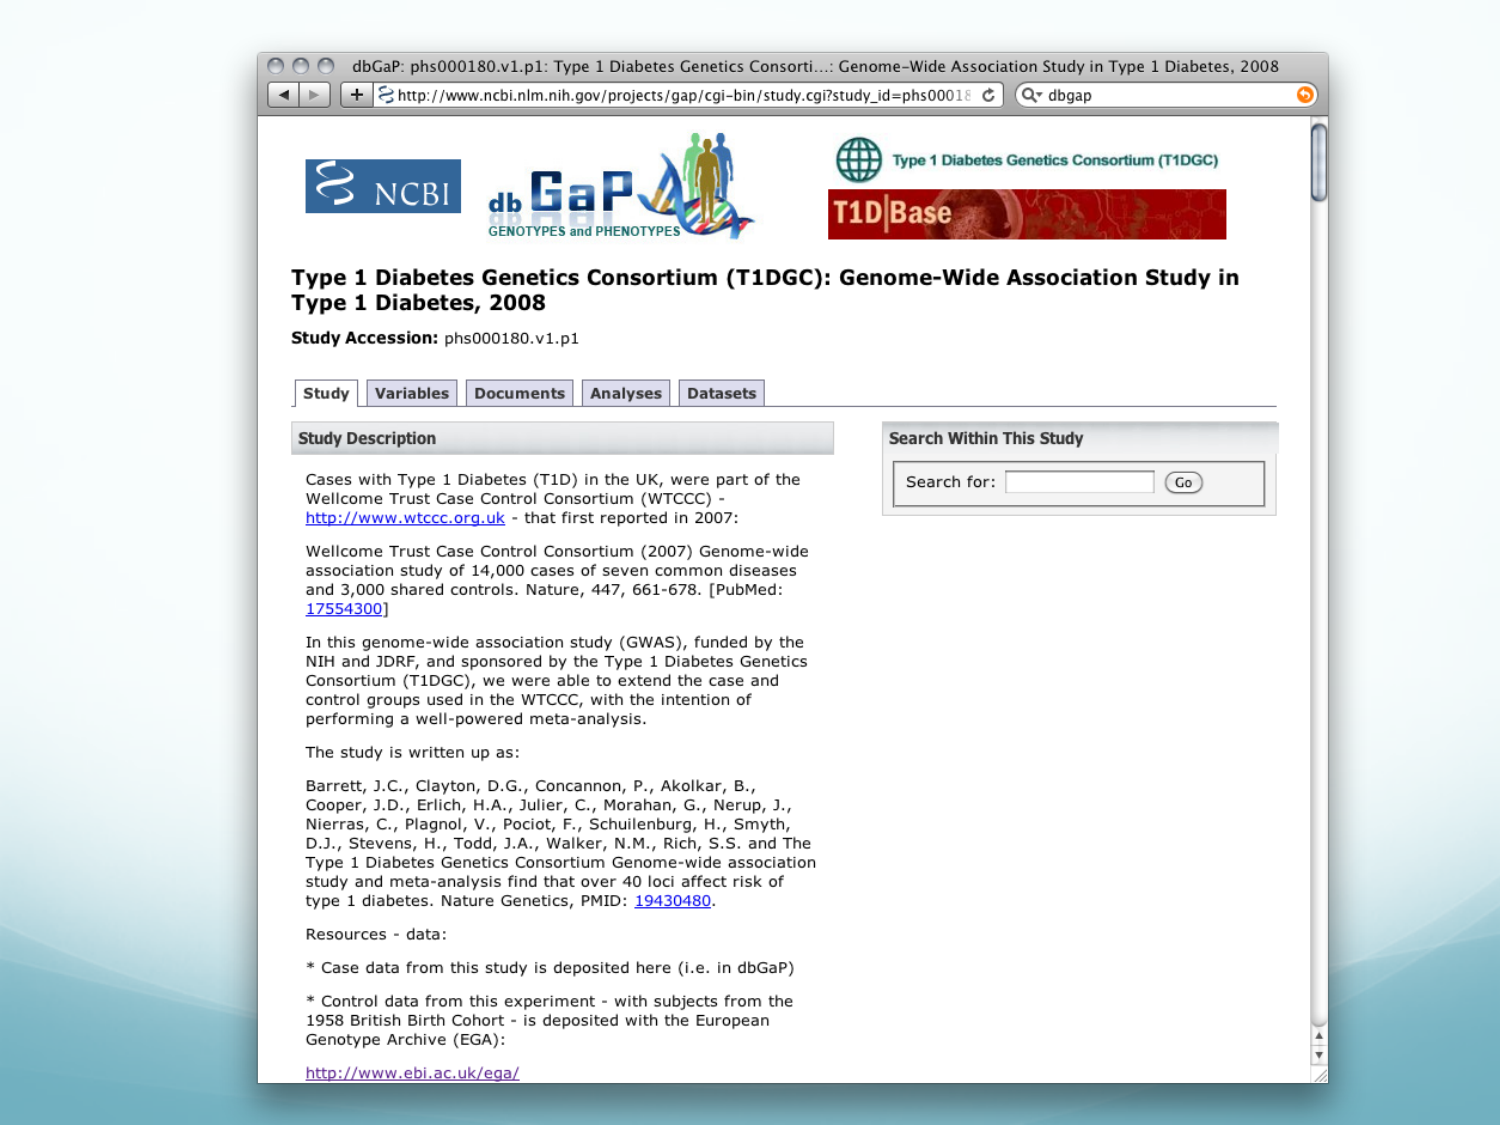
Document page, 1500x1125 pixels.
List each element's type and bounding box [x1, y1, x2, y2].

picture [209, 22, 1377, 1125]
